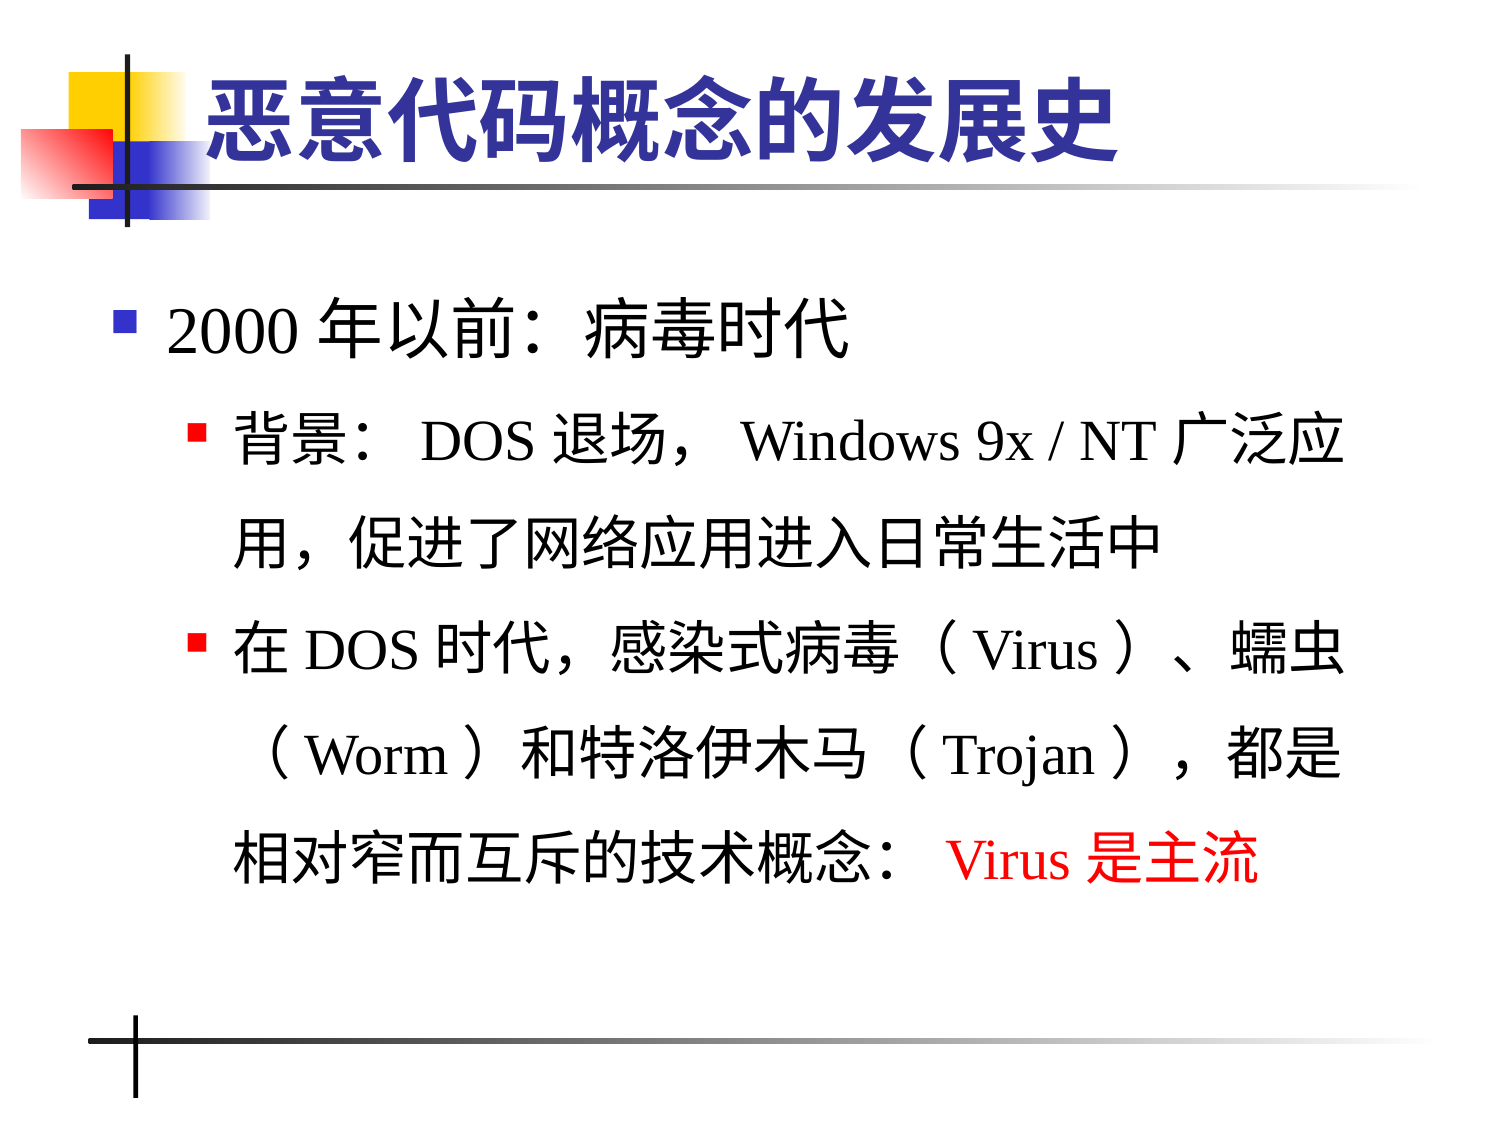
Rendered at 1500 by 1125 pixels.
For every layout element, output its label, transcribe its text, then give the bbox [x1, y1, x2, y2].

title 恶意代码概念的发展史 [188, 23, 1468, 181]
list 2000年以前：病毒时代 背景：DOS退场，Windows 9x / NT广泛应用，促进了网络应用进入日常生活中 在DOS时代，感染式病毒（Virus）、蠕虫（Worm）和特洛伊木马（Trojan），都是相对窄而互斥的技术概念：Virus是主流 [94, 239, 1371, 915]
